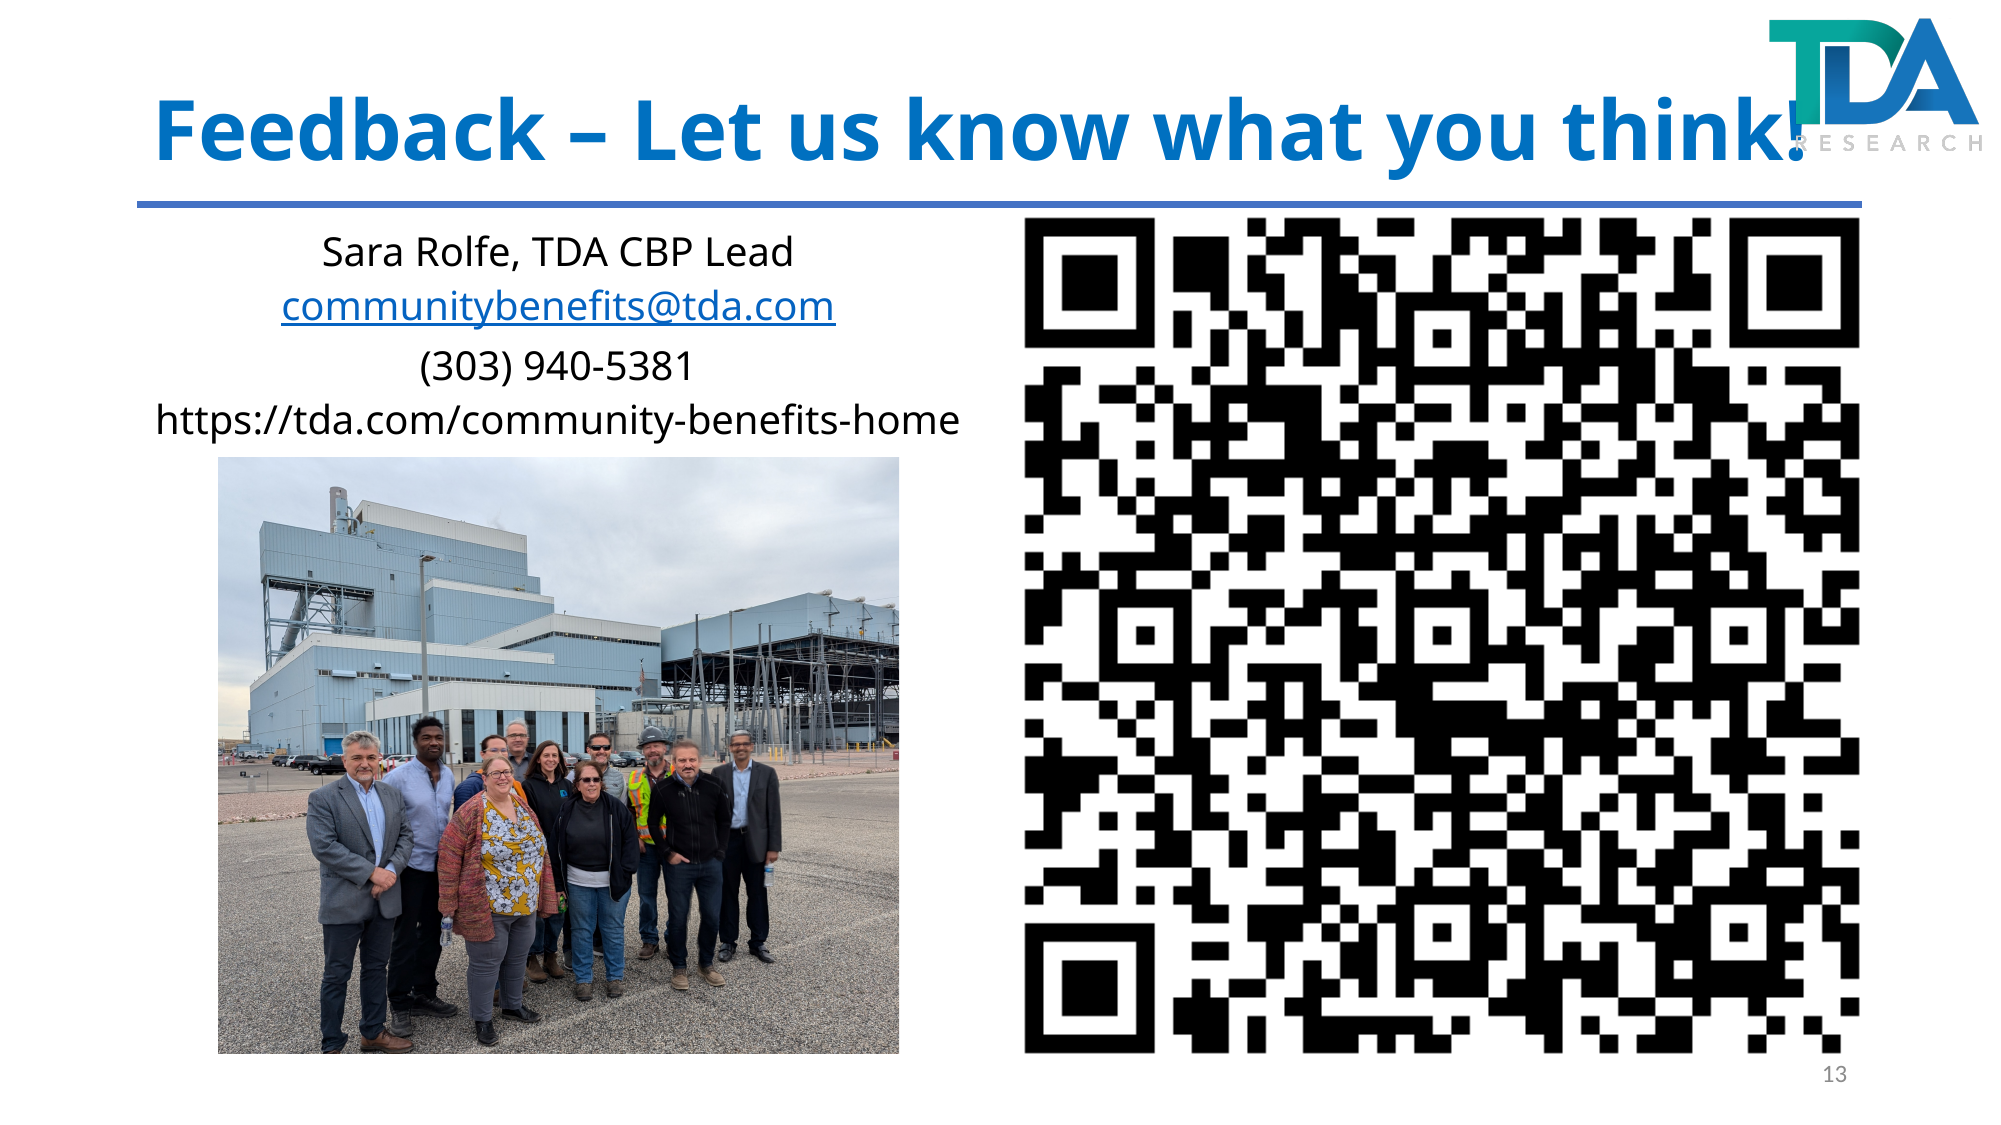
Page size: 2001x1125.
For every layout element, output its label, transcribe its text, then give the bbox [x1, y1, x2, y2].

picture [1769, 18, 1982, 151]
picture [217, 457, 900, 1054]
list Sara Rolfe, TDA CBP Lead communitybenefits@tda.com (303) 940-5381 https://tda.com/community-benefits-home [137, 218, 980, 458]
title Feedback – Let us know what you think! [137, 68, 1863, 199]
picture [1020, 209, 1863, 1056]
slide_number 13 [1412, 1056, 1863, 1103]
